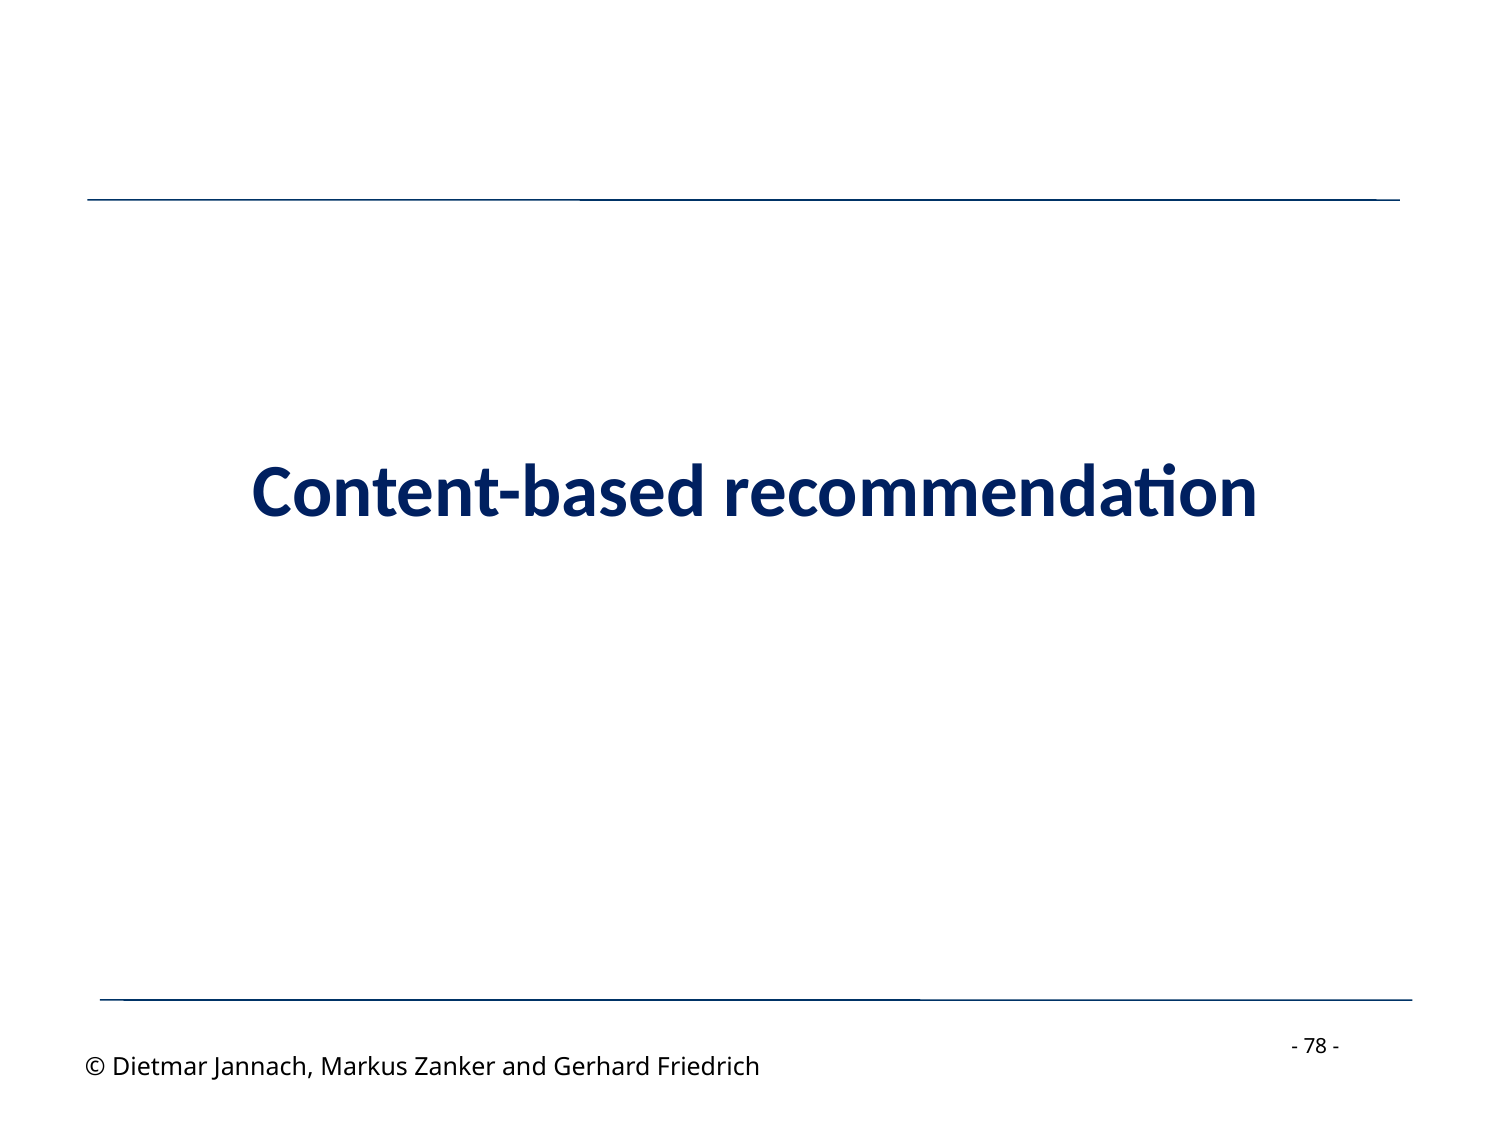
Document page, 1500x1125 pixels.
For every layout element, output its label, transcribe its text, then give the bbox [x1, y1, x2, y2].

text_box Content-based recommendation [210, 433, 1301, 539]
